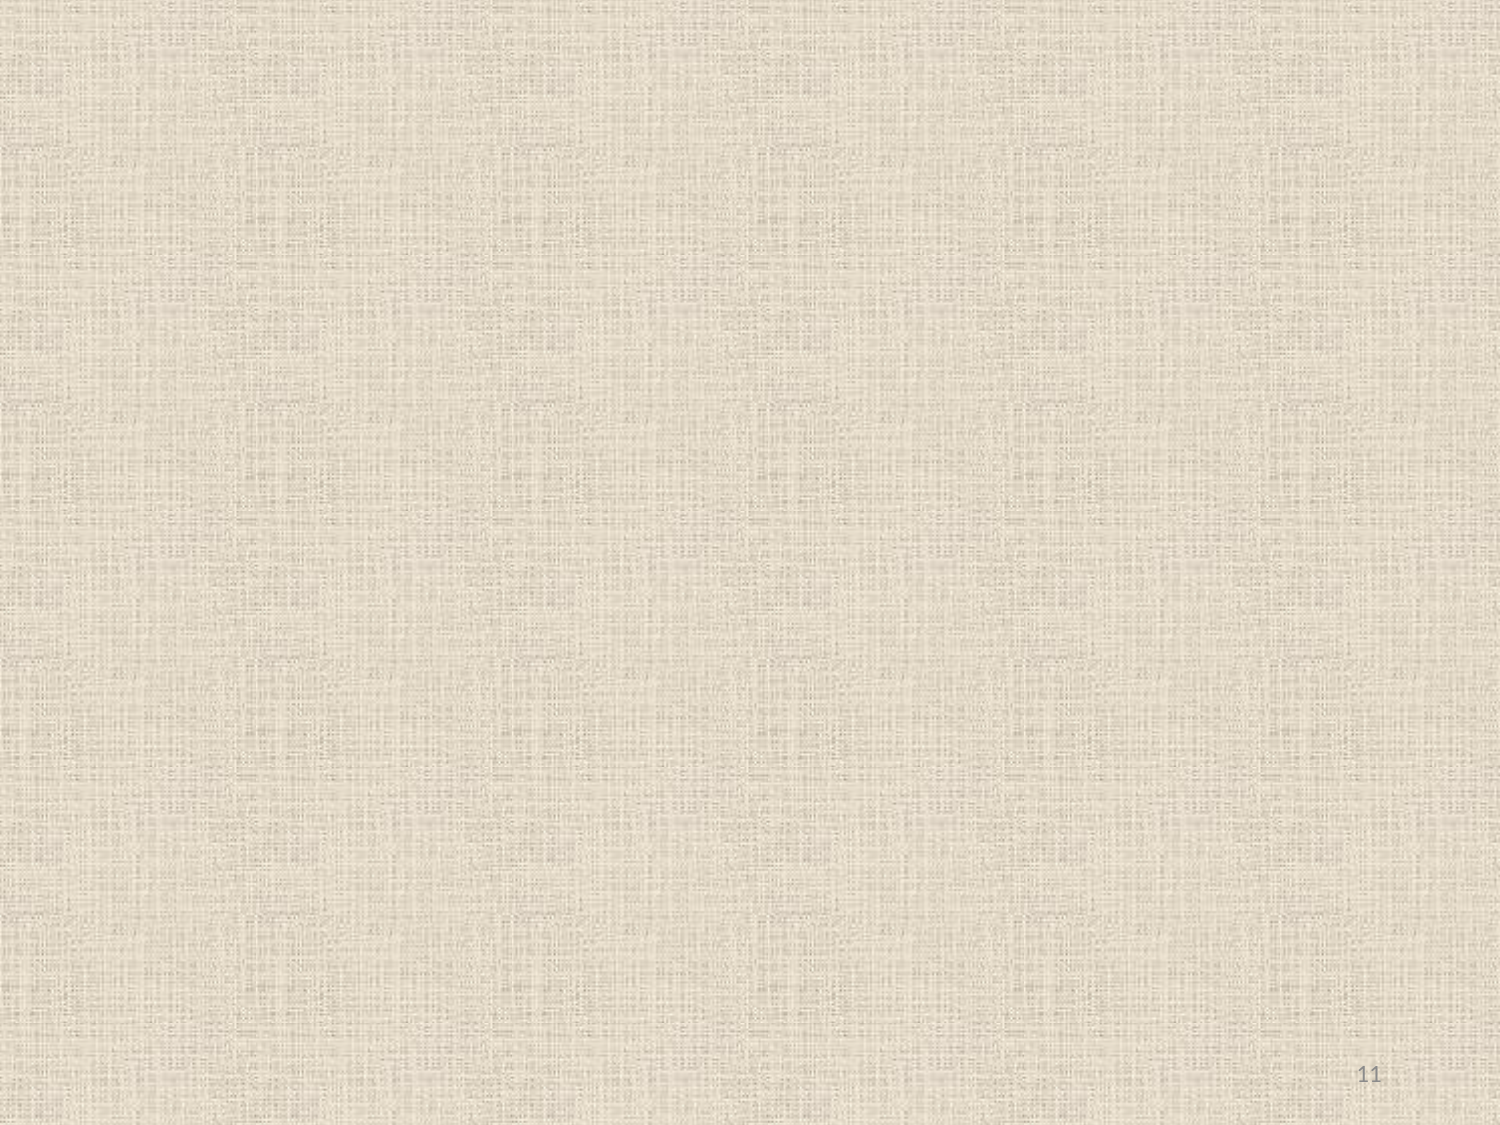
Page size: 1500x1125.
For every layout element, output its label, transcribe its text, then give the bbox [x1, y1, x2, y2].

slide_number 11 [1059, 1042, 1397, 1103]
